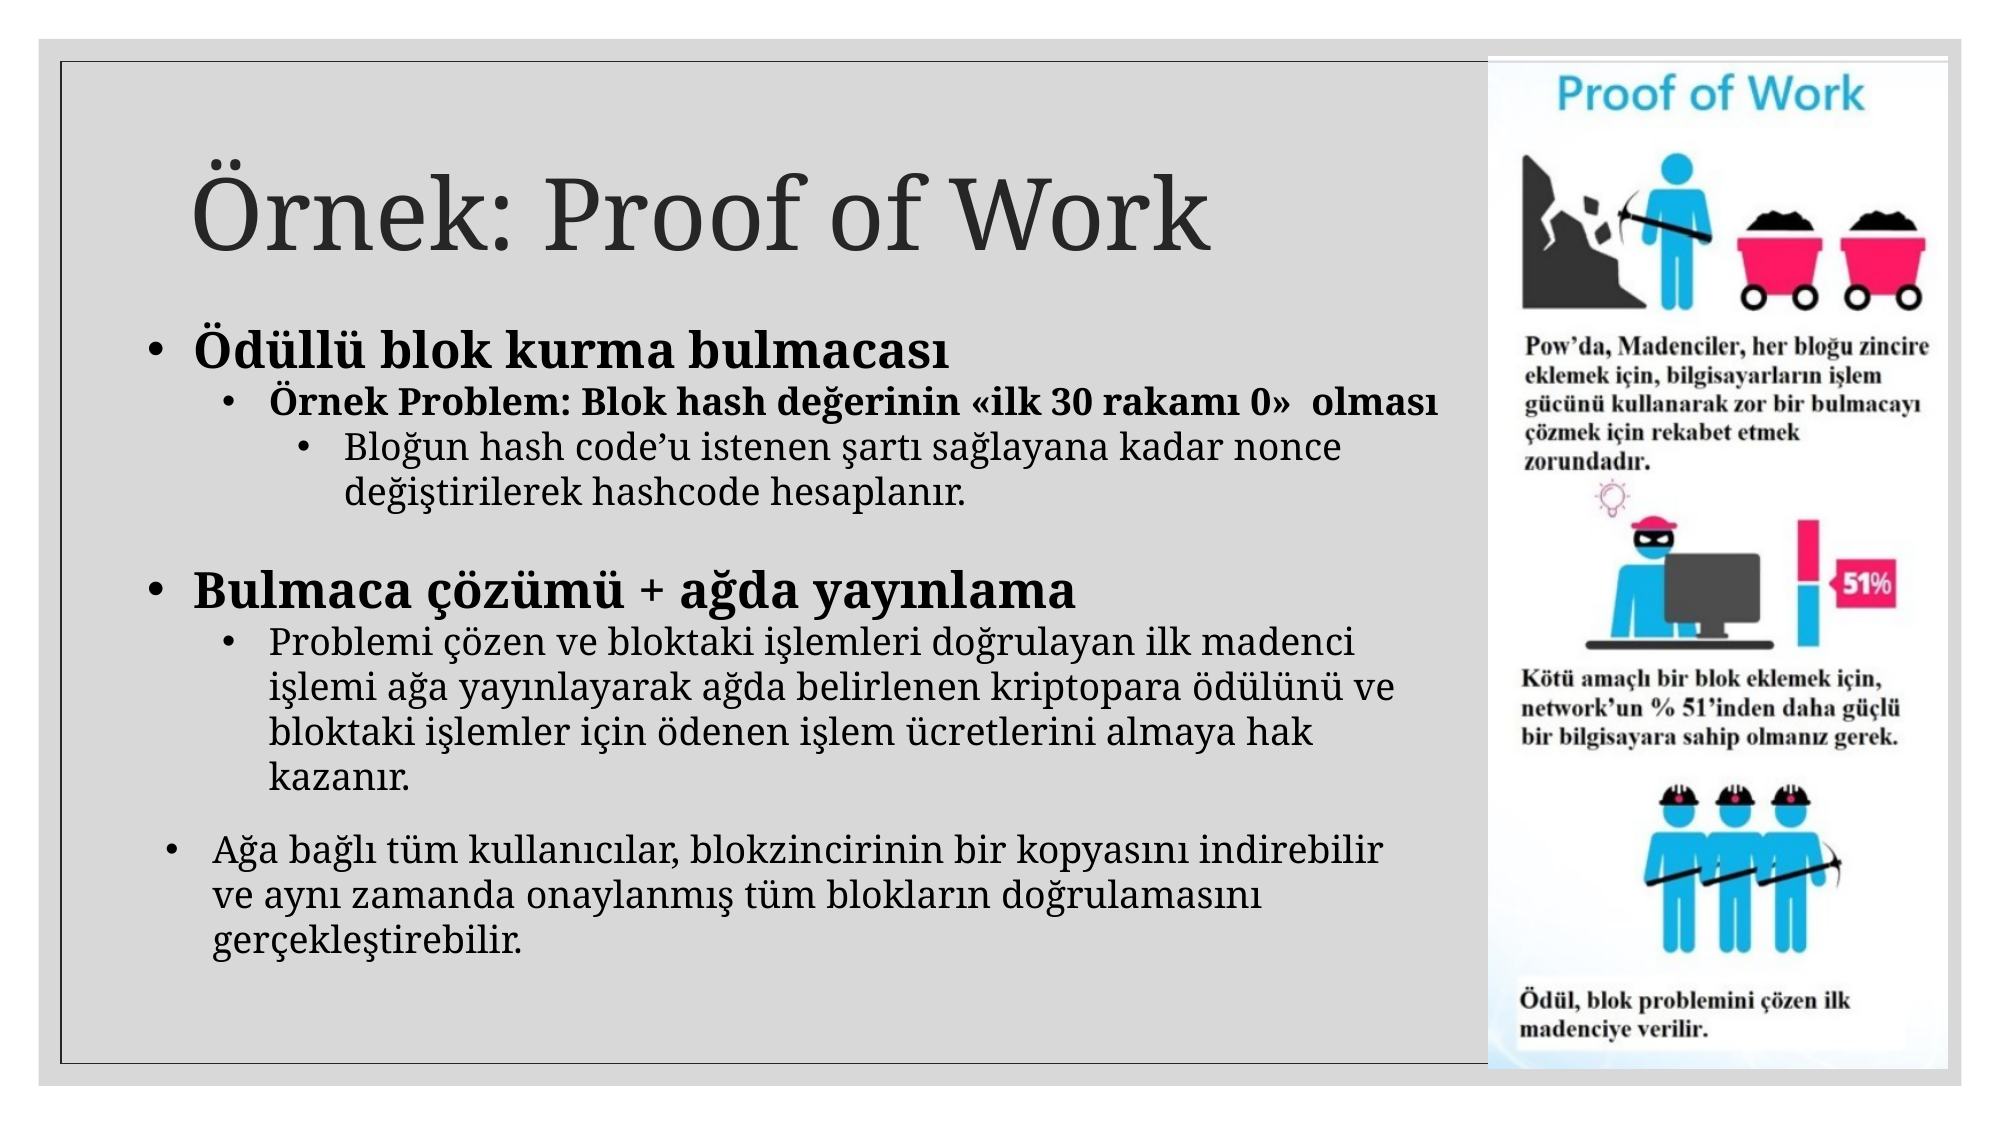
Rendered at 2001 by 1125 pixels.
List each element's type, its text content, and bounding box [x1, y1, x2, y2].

picture [1488, 56, 1948, 1069]
text_box Ödüllü blok kurma bulmacası Örnek Problem: Blok hash değerinin «ilk 30 rakamı 0» olması Bloğun hash code’u istenen şartı sağlayana kadar nonce değiştirilerek hashcode hesaplanır. Bulmaca çözümü + ağda yayınlama Problemi çözen ve bloktaki işlemleri doğrulayan ilk madenci işlemi ağa yayınlayarak ağda belirlenen kriptopara ödülünü ve bloktaki işlemler için ödenen işlem ücretlerini almaya hak kazanır. [132, 310, 1482, 806]
title Örnek: Proof of Work [174, 105, 1482, 310]
text_box Ağa bağlı tüm kullanıcılar, blokzincirinin bir kopyasını indirebilir ve aynı zamanda onaylanmış tüm blokların doğrulamasını gerçekleştirebilir. [150, 818, 1424, 968]
